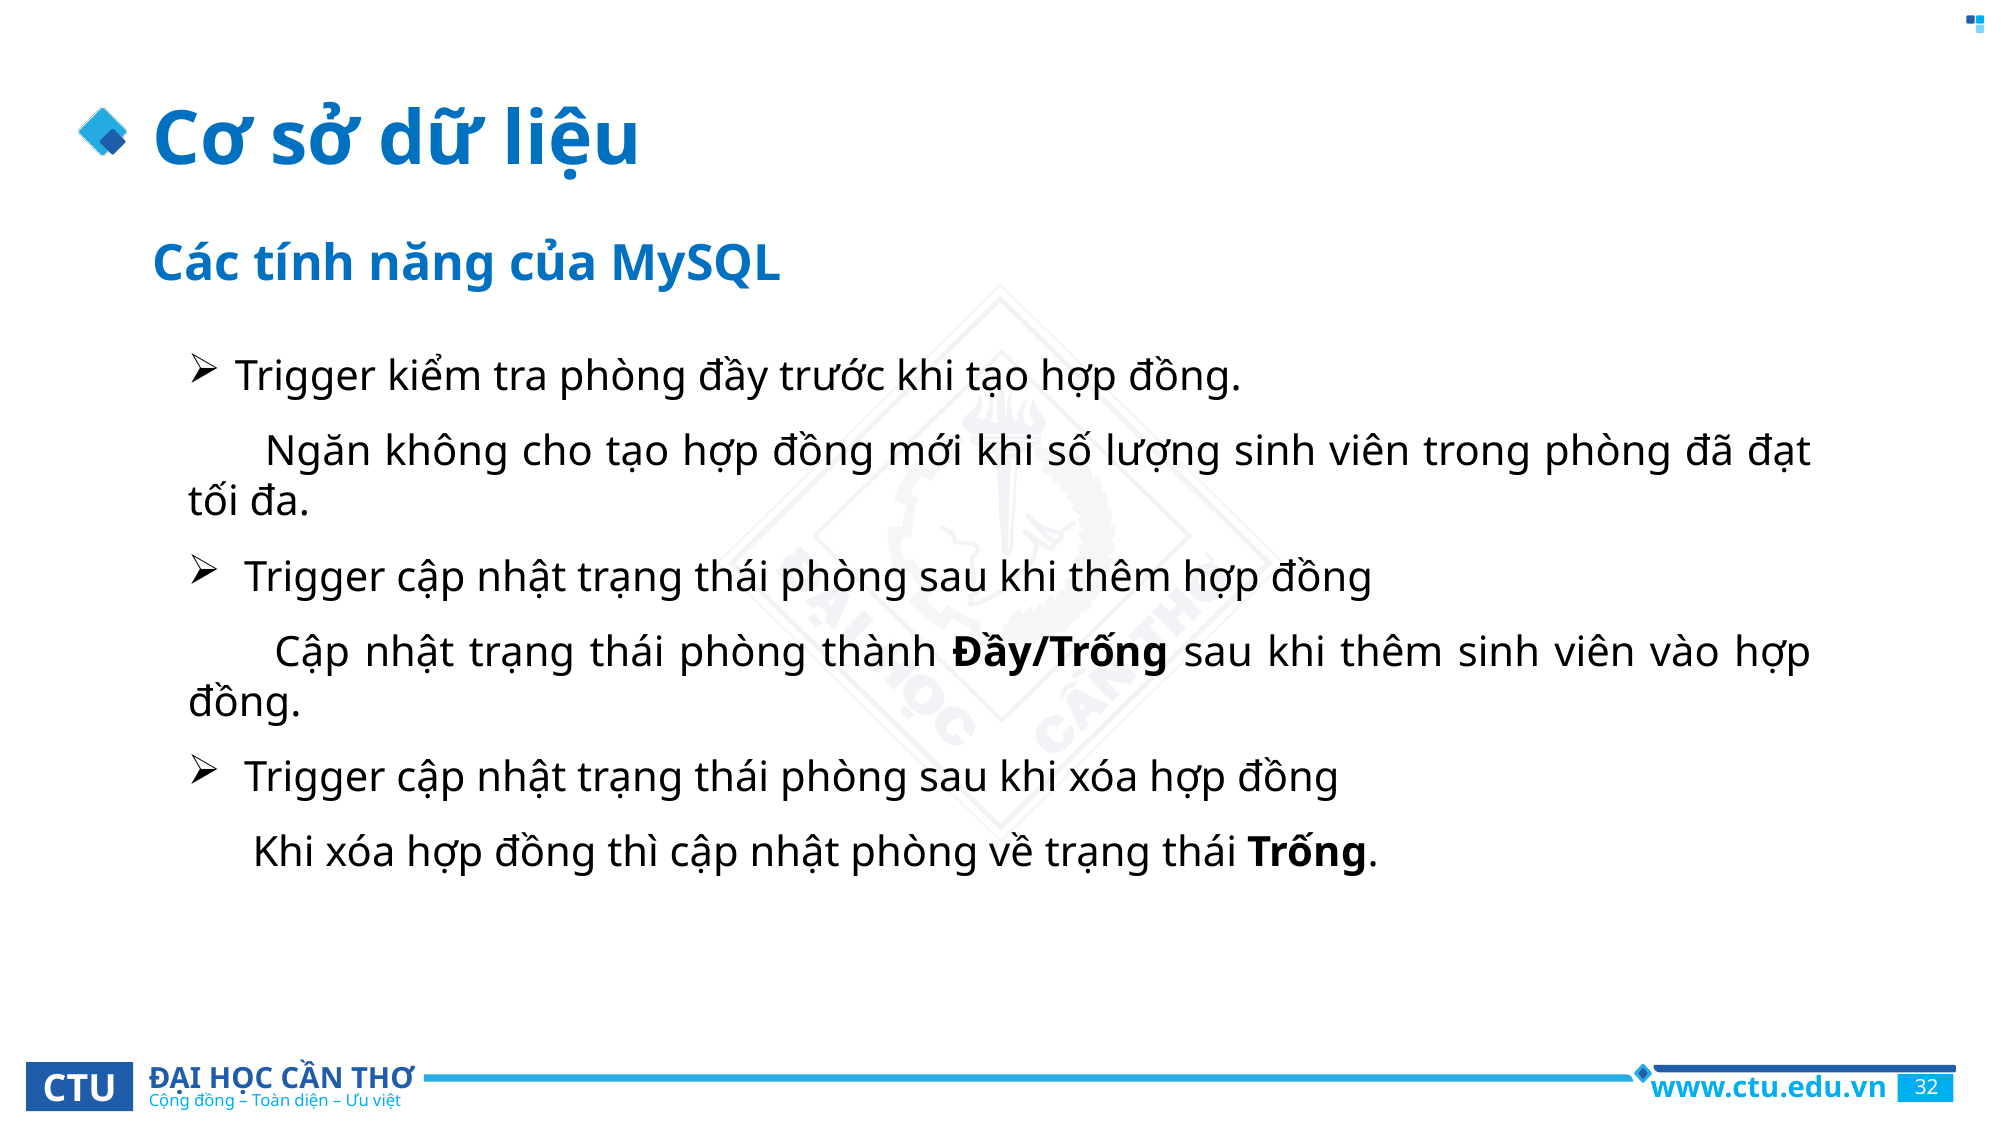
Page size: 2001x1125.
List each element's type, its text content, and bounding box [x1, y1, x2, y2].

text_box Trigger kiểm tra phòng đầy trước khi tạo hợp đồng. Ngăn không cho tạo hợp đồng mới khi số lượng sinh viên trong phòng đã đạt tối đa. Trigger cập nhật trạng thái phòng sau khi thêm hợp đồng Cập nhật trạng thái phòng thành Đầy/Trống sau khi thêm sinh viên vào hợp đồng. Trigger cập nhật trạng thái phòng sau khi xóa hợp đồng Khi xóa hợp đồng thì cập nhật phòng về trạng thái Trống. [172, 341, 1827, 914]
title Cơ sở dữ liệu [137, 31, 1863, 250]
picture [78, 107, 127, 156]
text_box Các tính năng của MySQL [137, 211, 871, 317]
